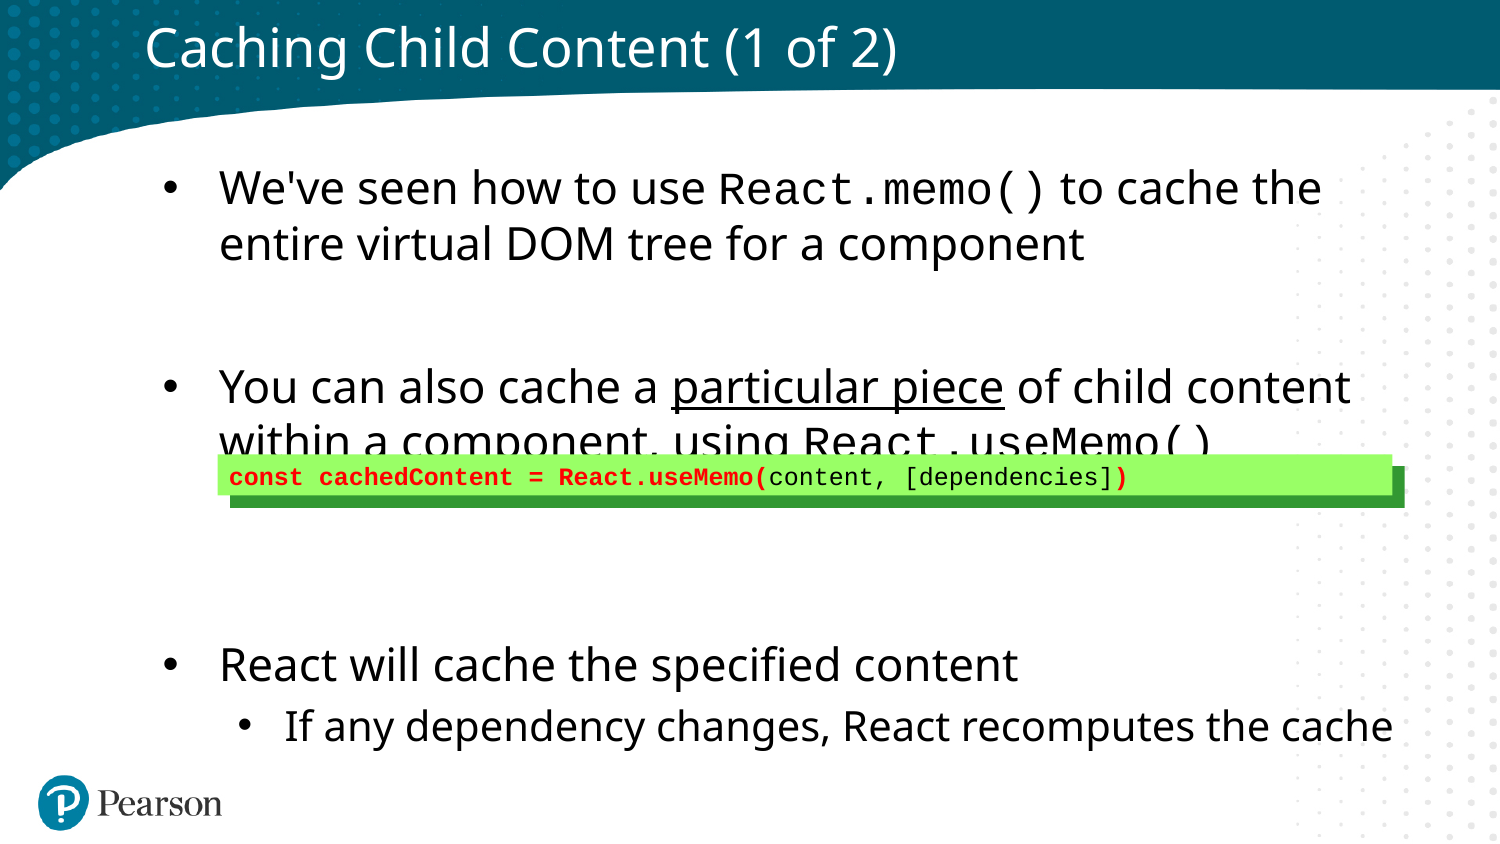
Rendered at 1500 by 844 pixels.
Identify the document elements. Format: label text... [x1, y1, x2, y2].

list We've seen how to use React.memo() to cache the entire virtual DOM tree for a component You can also cache a particular piece of child content within a component, using React.useMemo() React will cache the specified content If any dependency changes, React recomputes the cache [147, 151, 1428, 766]
picture [0, 90, 1500, 844]
text_box const cachedContent = React.useMemo(content, [dependencies]) [217, 454, 1393, 496]
title Caching Child Content (1 of 2) [130, 6, 1369, 98]
